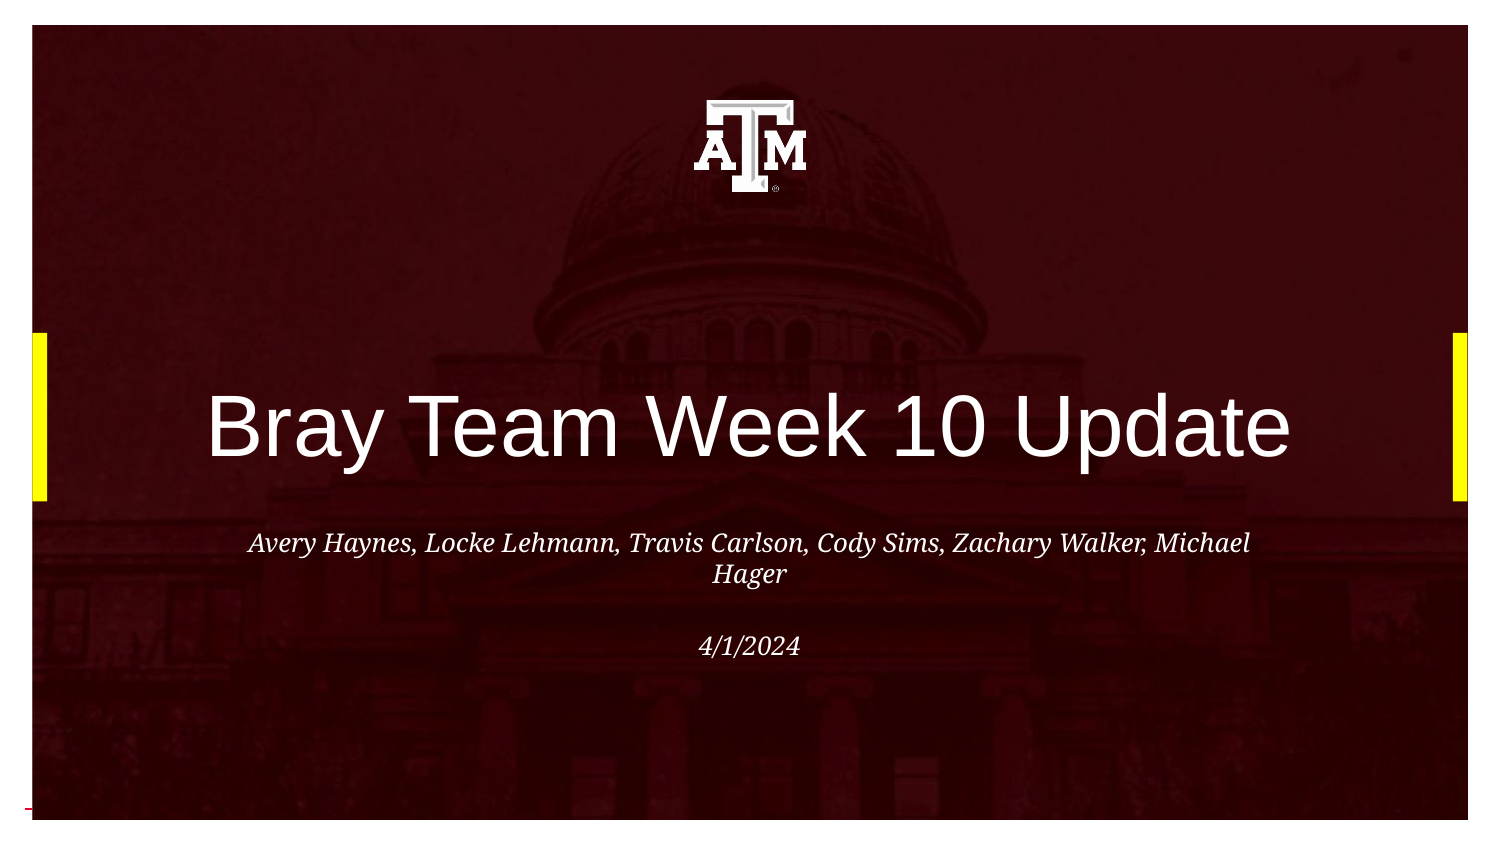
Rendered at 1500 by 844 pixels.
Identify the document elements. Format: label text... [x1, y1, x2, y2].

title Bray Team Week 10 Update [112, 331, 1388, 513]
subtitle Avery Haynes, Locke Lehmann, Travis Carlson, Cody Sims, Zachary Walker, Michael Hager 4/1/2024 [225, 521, 1275, 668]
picture [32, 25, 1468, 820]
